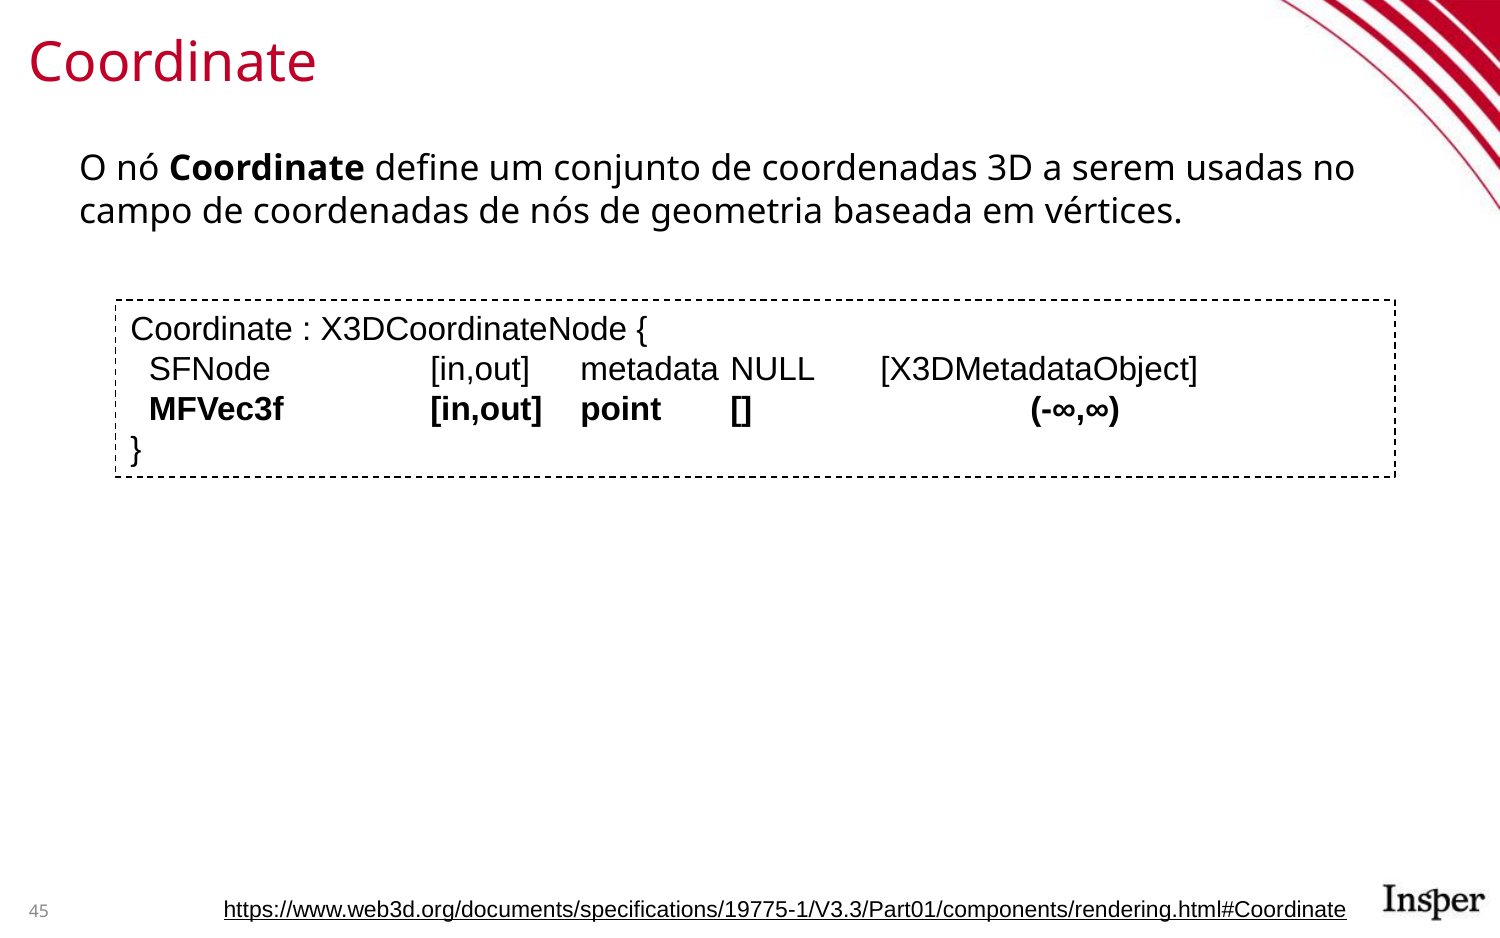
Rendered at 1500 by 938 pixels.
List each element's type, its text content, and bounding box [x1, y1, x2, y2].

slide_number 45 [0, 887, 78, 938]
text_box Coordinate : X3DCoordinateNode { SFNode [in,out] metadata NULL [X3DMetadataObject] MFVec3f [in,out] point [] (-∞,∞) } [115, 300, 1396, 477]
list O nó Coordinate define um conjunto de coordenadas 3D a serem usadas no campo de coordenadas de nós de geometria baseada em vértices. [64, 137, 1447, 876]
text_box https://www.web3d.org/documents/specifications/19775-1/V3.3/Part01/components/rendering.html#Coordinate [88, 886, 1369, 933]
picture [249, 0, 1500, 938]
title Coordinate [13, 18, 1397, 104]
